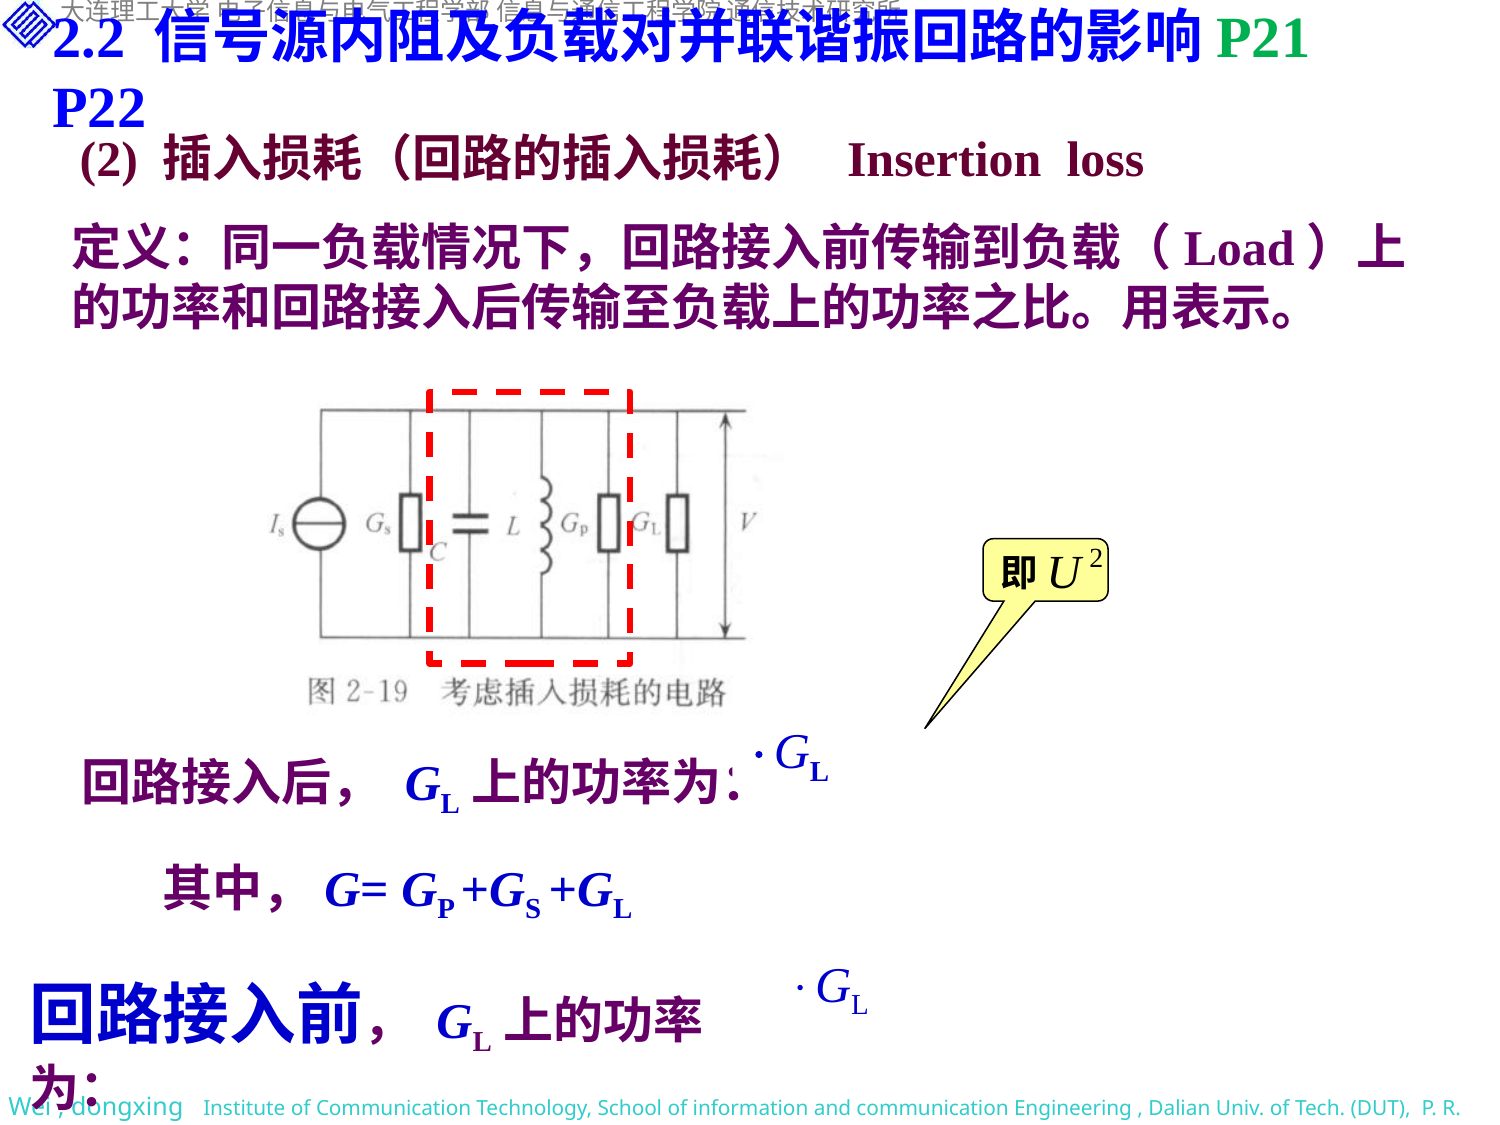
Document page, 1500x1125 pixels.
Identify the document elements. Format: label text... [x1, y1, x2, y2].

picture [0, 0, 59, 49]
title 2.2 信号源内阻及负载对并联谐振回路的影响P21 P22 [37, 37, 1442, 100]
text_box 回路接入前， GL上的功率为： [14, 964, 801, 1048]
text_box (2) 插入损耗（回路的插入损耗） Insertion loss [64, 113, 1219, 200]
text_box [246, 377, 788, 724]
text_box 回路接入后， GL上的功率为： [66, 743, 807, 827]
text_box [982, 536, 1112, 602]
